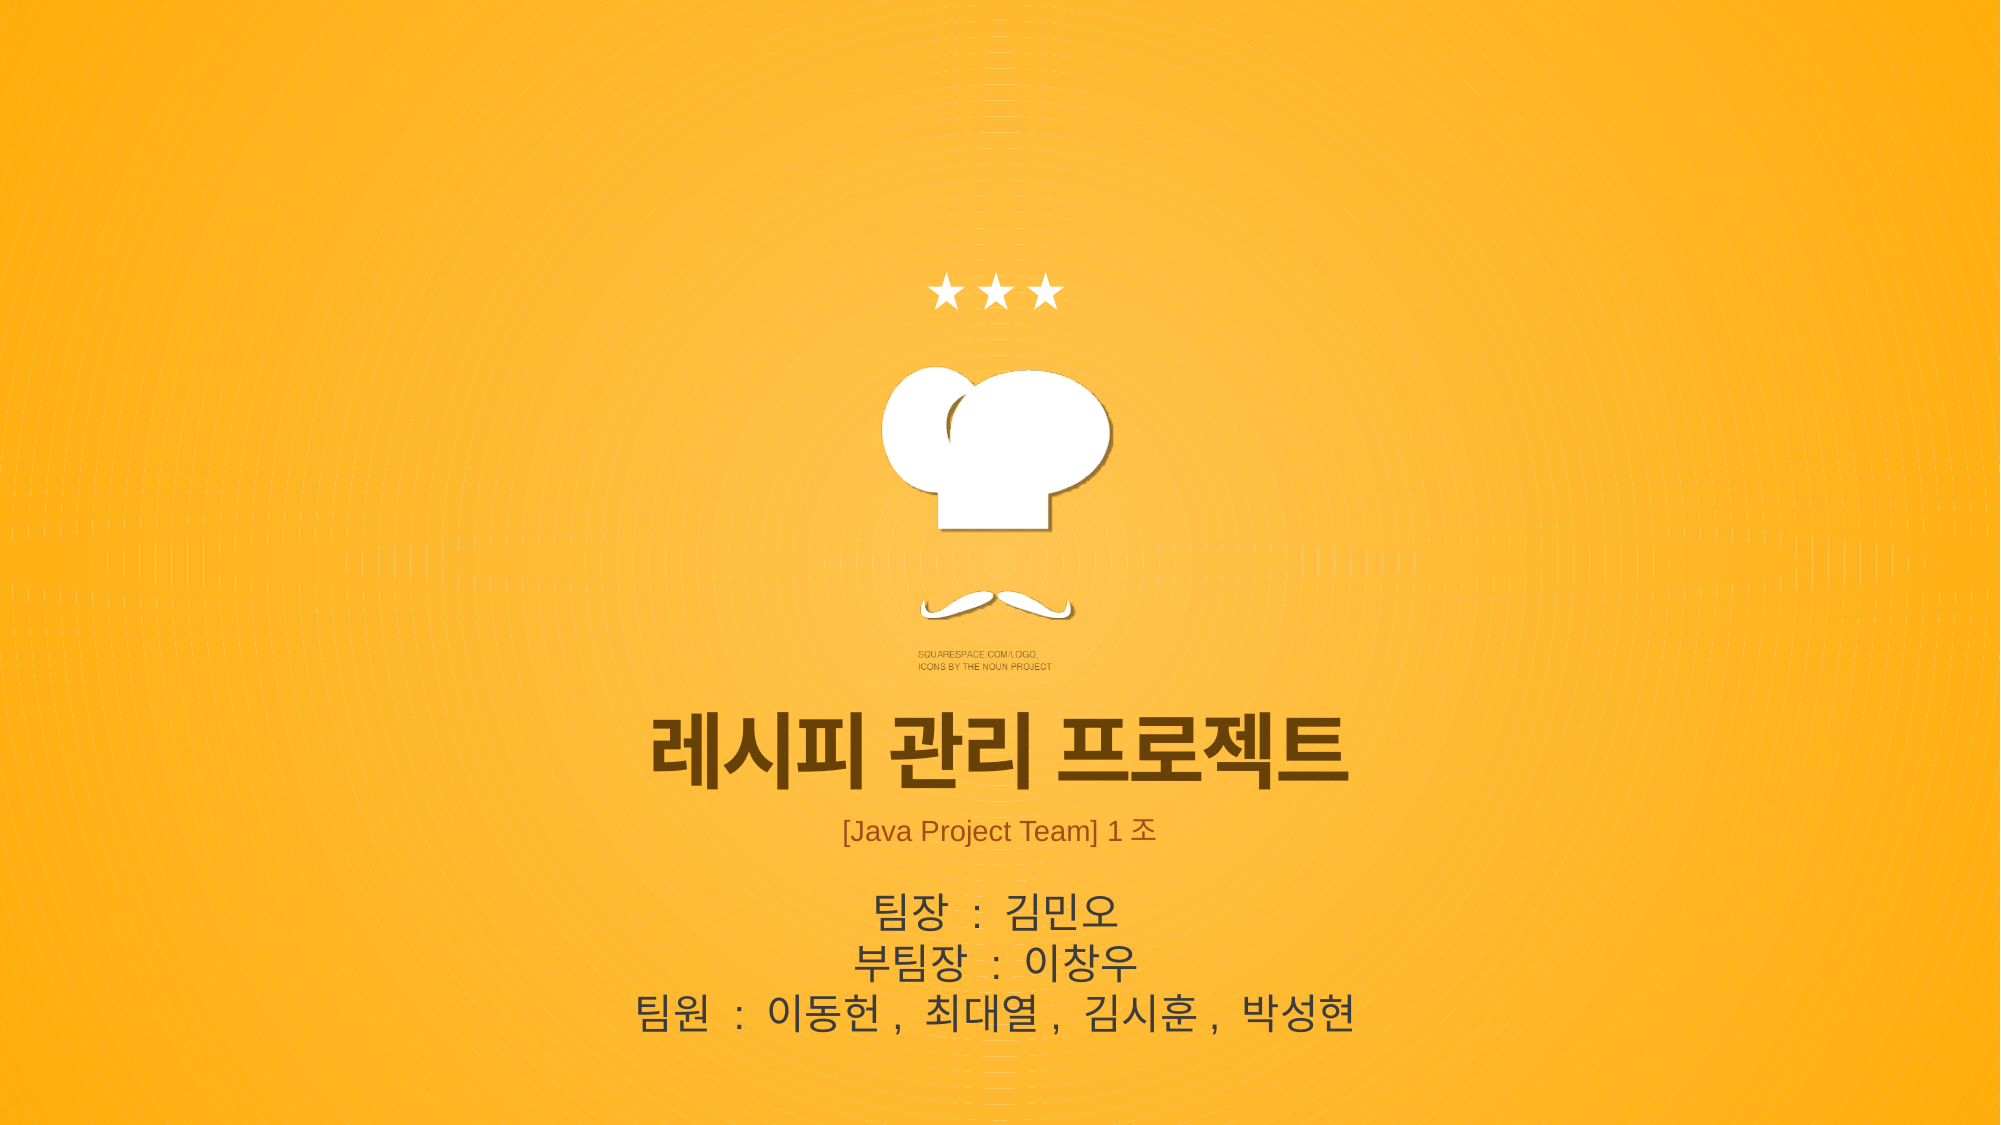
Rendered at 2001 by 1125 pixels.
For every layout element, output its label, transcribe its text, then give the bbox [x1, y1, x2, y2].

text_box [927, 272, 1065, 310]
text_box [Java Project Team] 1조 [827, 805, 1173, 855]
text_box 레시피 관리 프로젝트 [633, 692, 1367, 807]
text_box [863, 319, 1137, 683]
text_box 팀장 : 김민오 부팀장 : 이창우 팀원 : 이동헌, 최대열, 김시훈, 박성현 [620, 879, 1373, 1045]
